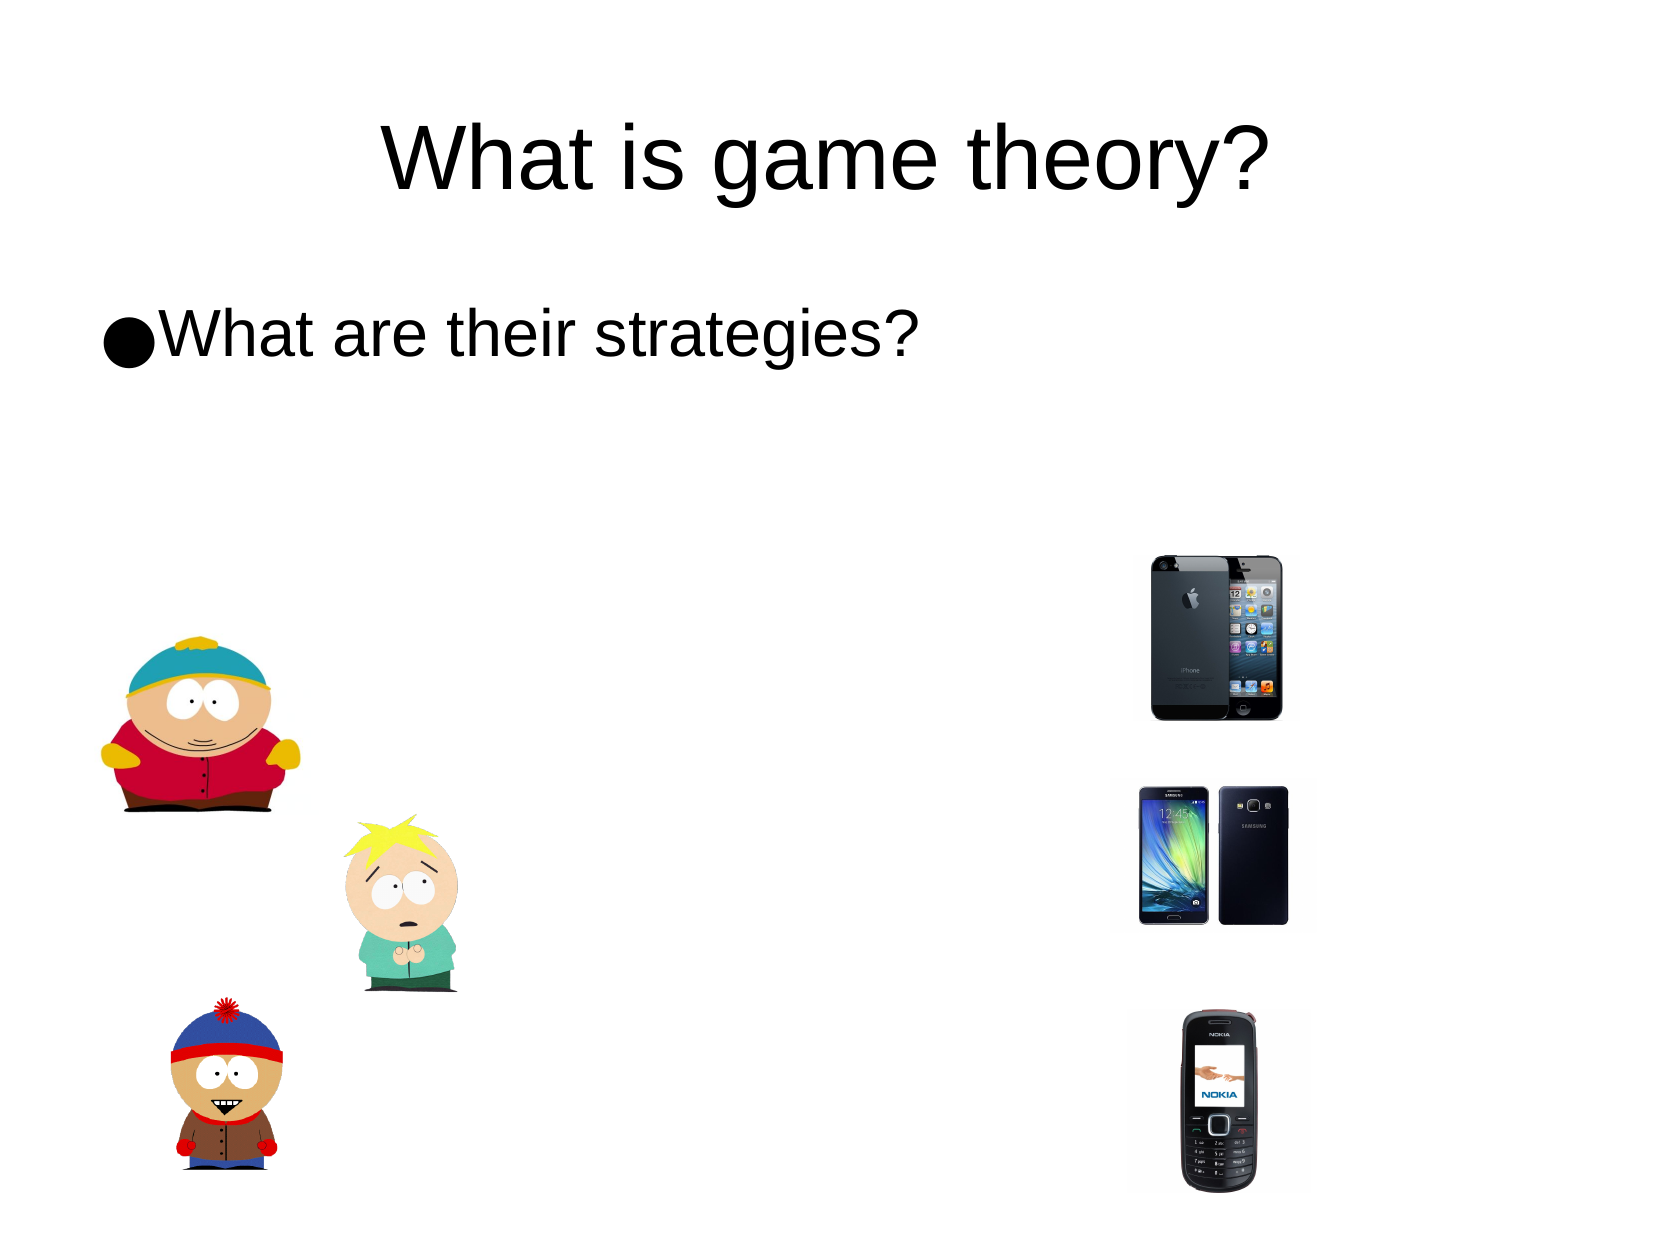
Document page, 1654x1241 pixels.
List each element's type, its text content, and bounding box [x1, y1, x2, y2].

picture [342, 812, 461, 993]
text_box What are their strategies? [82, 290, 1571, 1010]
picture [168, 996, 284, 1170]
picture [70, 625, 331, 816]
picture [1127, 1008, 1312, 1194]
picture [1110, 777, 1318, 934]
text_box What is game theory? [82, 49, 1571, 257]
picture [1133, 554, 1300, 721]
